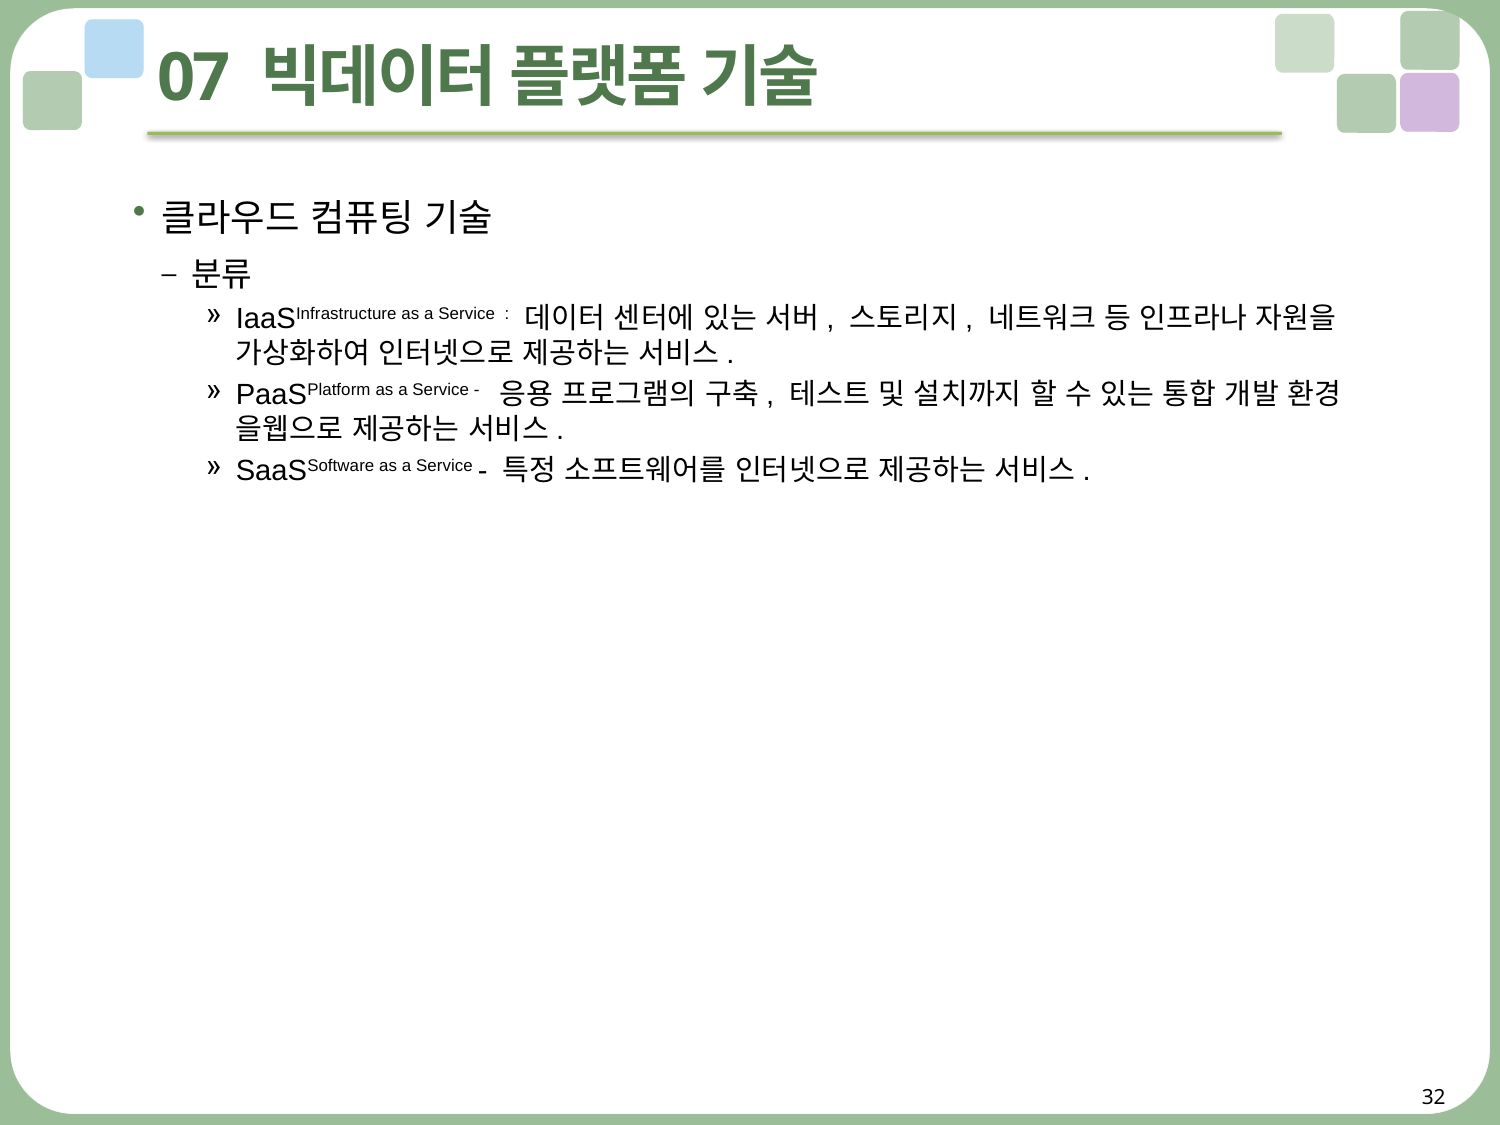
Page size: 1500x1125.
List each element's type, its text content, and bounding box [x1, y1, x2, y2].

picture [0, 0, 1500, 1125]
list 클라우드 컴퓨팅 기술 분류 IaaSInfrastructure as a Service : 데이터 센터에 있는 서버, 스토리지, 네트워크 등 인프라나 자원을 가상화하여 인터넷으로 제공하는 서비스. PaaSPlatform as a Service - 응용 프로그램의 구축, 테스트 및 설치까지 할 수 있는 통합 개발 환경 을웹으로 제공하는 서비스. SaaSSoftware as a Service - 특정 소프트웨어를 인터넷으로 제공하는 서비스. [29, 172, 1459, 1083]
title 07 빅데이터 플랫폼 기술 [142, 25, 1459, 123]
